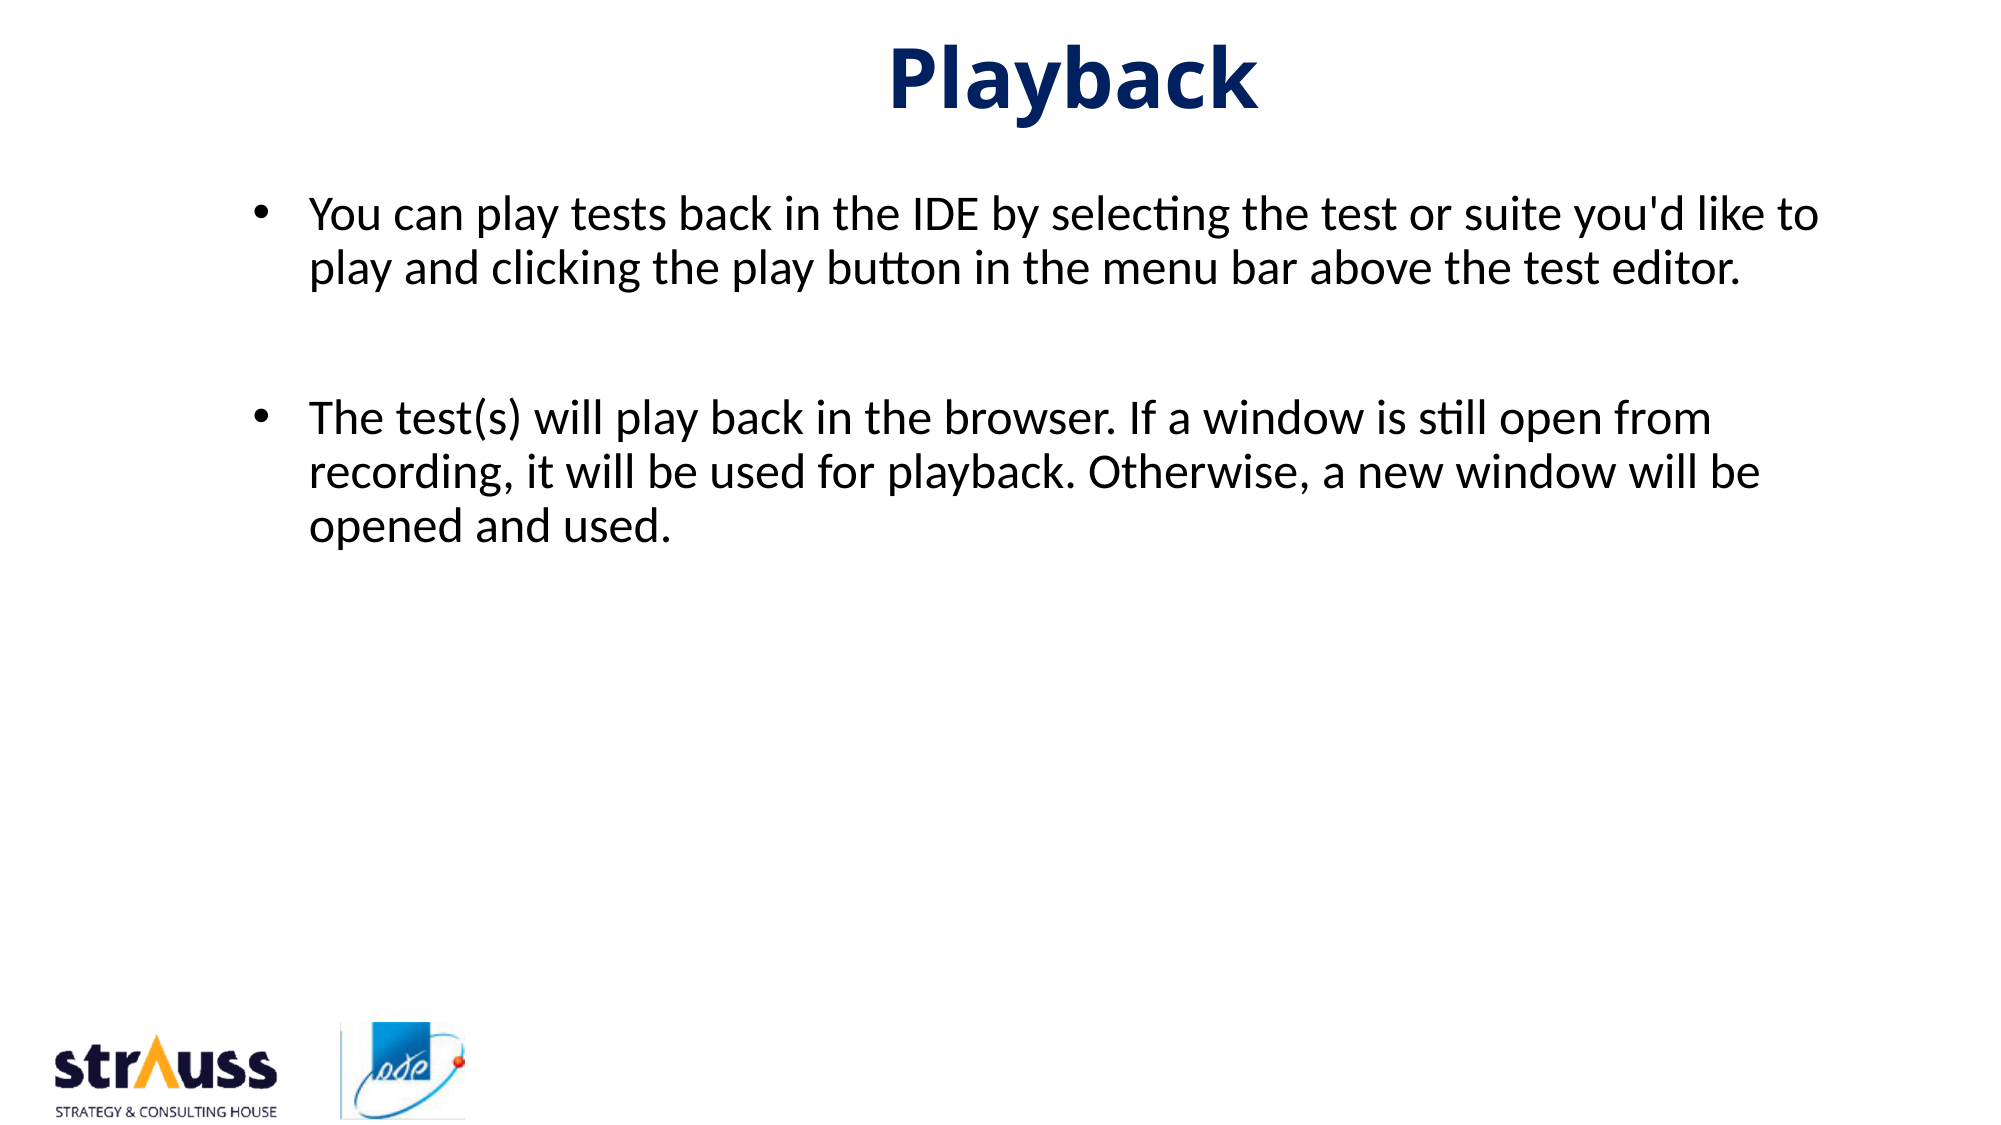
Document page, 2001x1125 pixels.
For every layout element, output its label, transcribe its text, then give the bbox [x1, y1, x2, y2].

subtitle You can play tests back in the IDE by selecting the test or suite you'd like to play and clicking the play button in the menu bar above the test editor. The test(s) will play back in the browser. If a window is still open from recording, it will be used for playback. Otherwise, a new window will be opened and used. [237, 179, 1909, 990]
picture [339, 1022, 465, 1122]
picture [46, 1026, 283, 1125]
text_box Playback [446, 28, 1700, 134]
